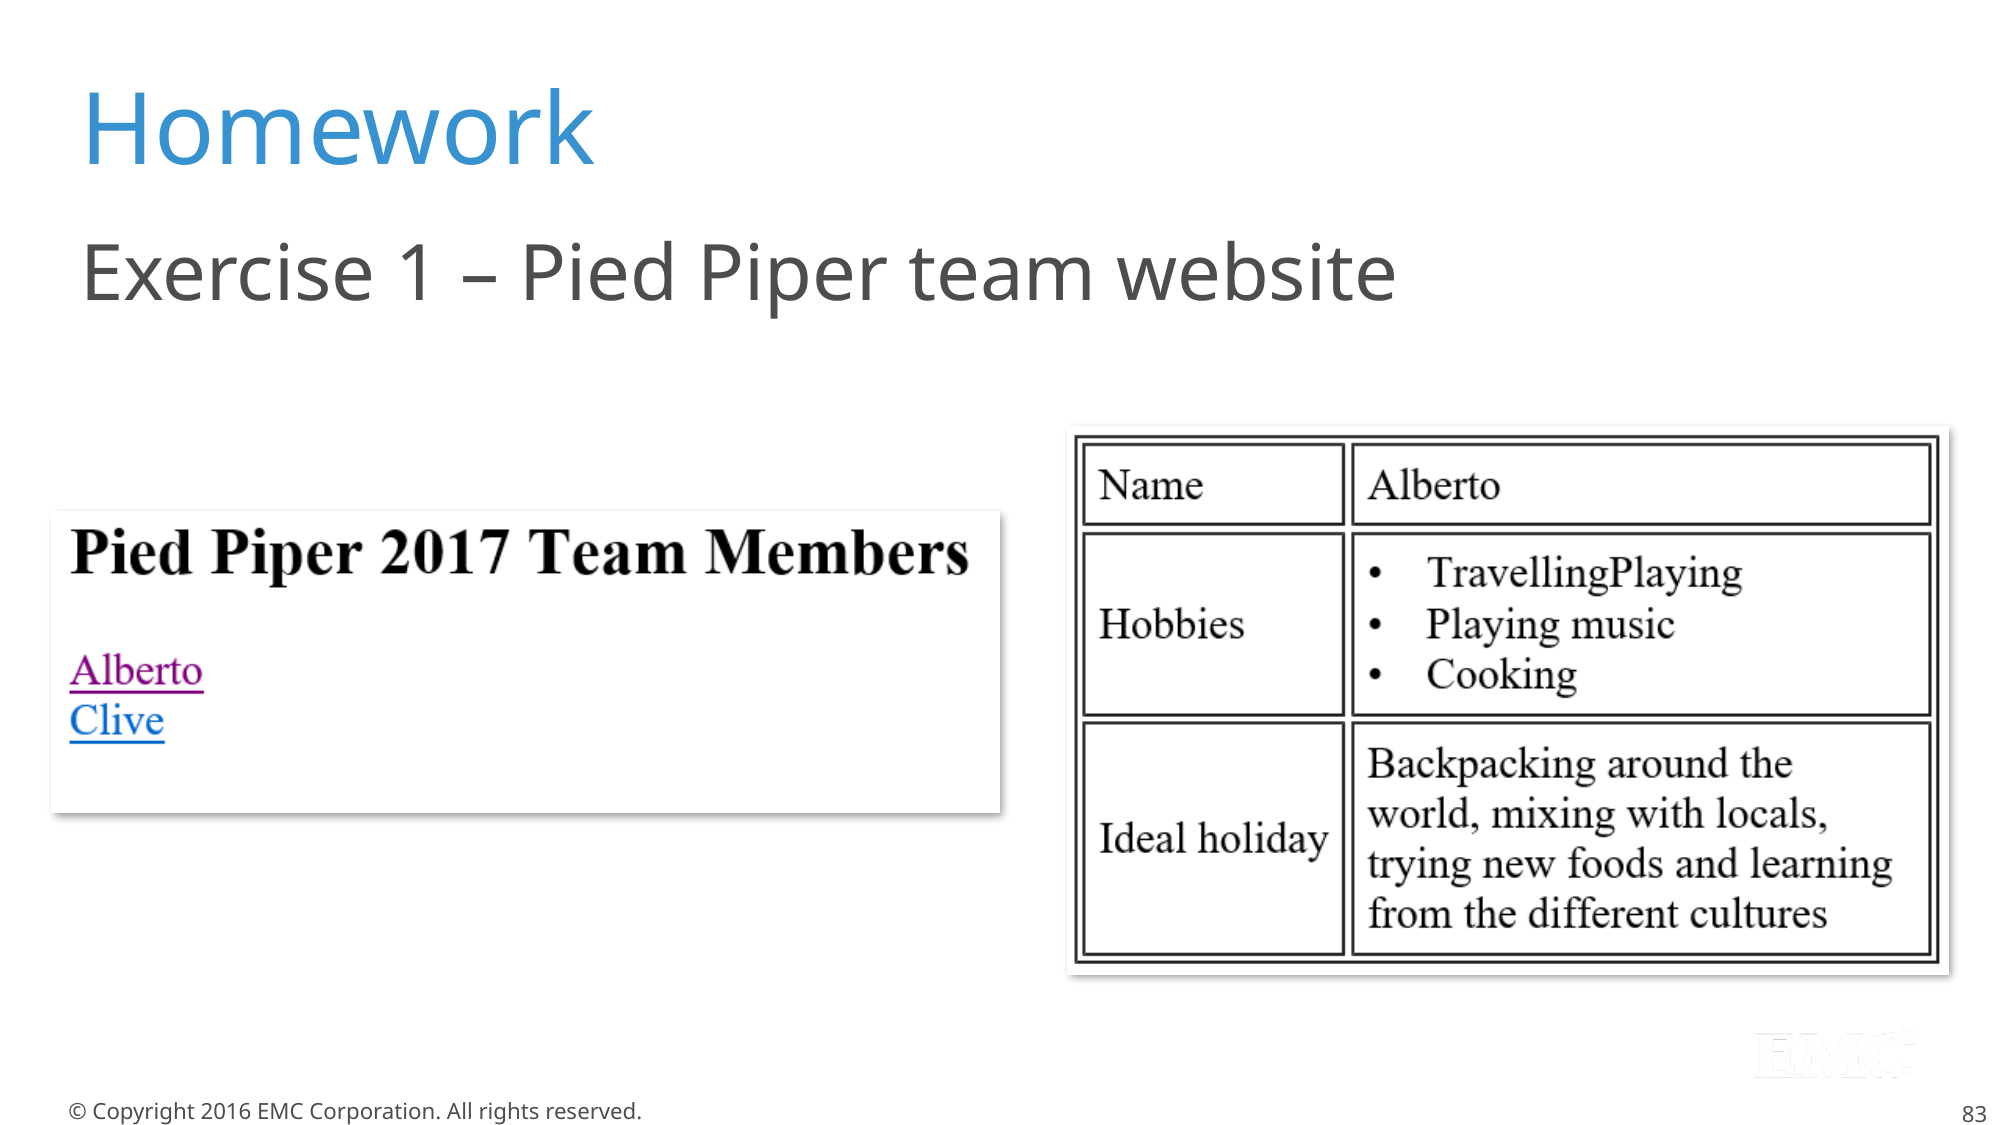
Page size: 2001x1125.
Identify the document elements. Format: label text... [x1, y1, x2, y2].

picture [1066, 426, 1949, 976]
list Exercise 1 – Pied Piper team website [80, 222, 1920, 975]
title Homework [80, 33, 1920, 185]
picture [51, 510, 1001, 813]
picture [1752, 1026, 1920, 1079]
